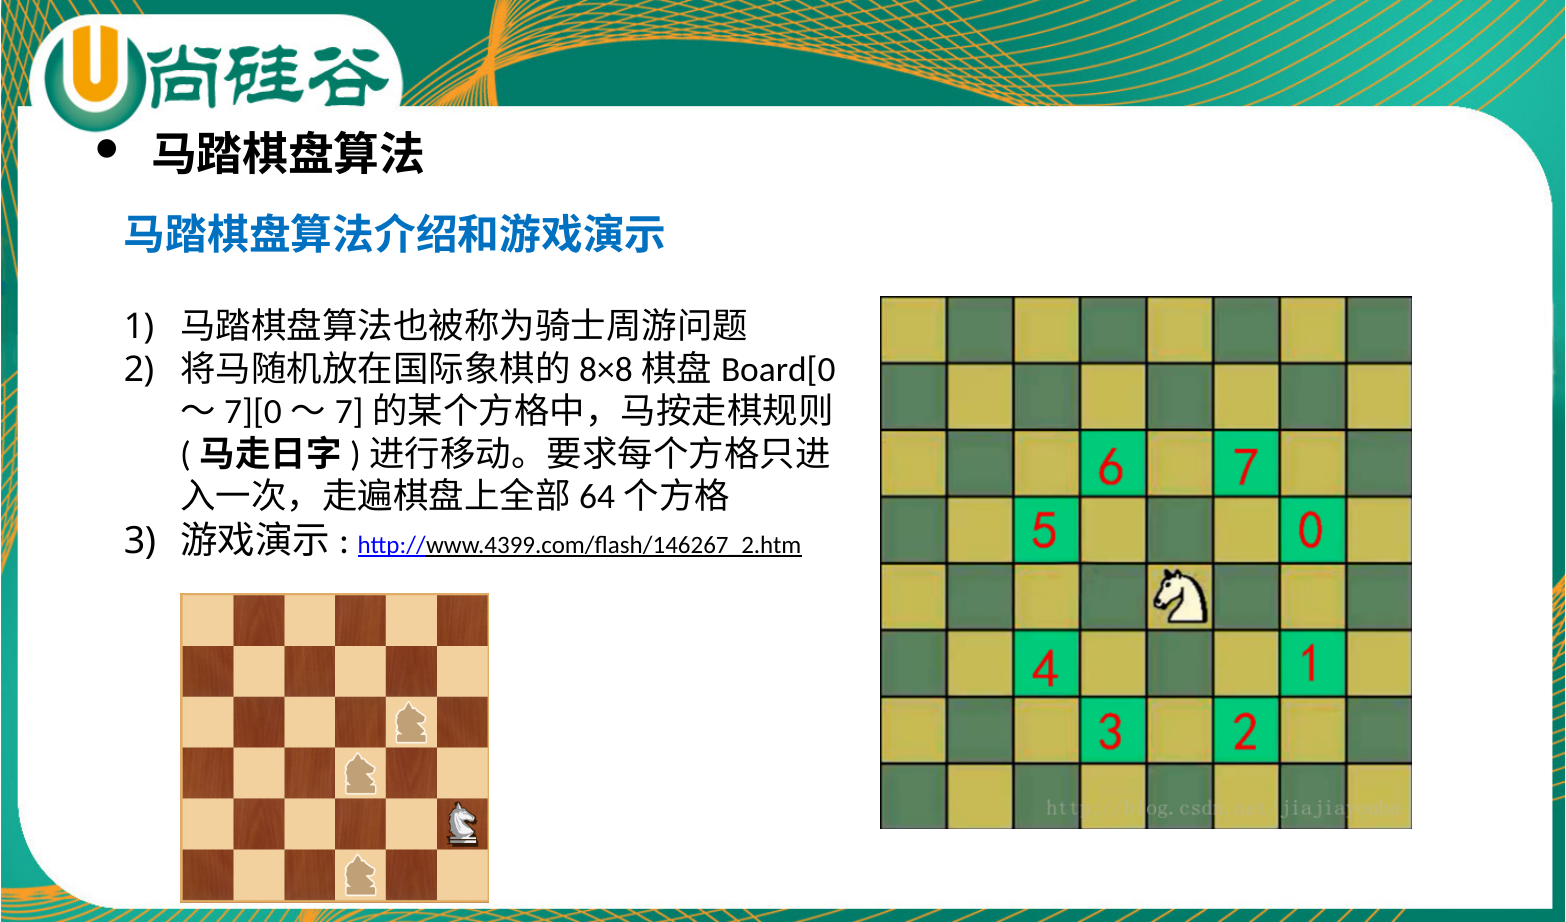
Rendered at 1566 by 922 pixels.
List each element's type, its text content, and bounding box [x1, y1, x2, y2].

picture [0, 0, 1566, 922]
text_box 马踏棋盘算法介绍和游戏演示 马踏棋盘算法也被称为骑士周游问题 将马随机放在国际象棋的8×8棋盘Board[0～7][0～7]的某个方格中，马按走棋规则(马走日字)进行移动。要求每个方格只进入一次，走遍棋盘上全部64个方格 游戏演示: http://www.4399.com/flash/146267_2.htm [109, 200, 868, 614]
text_box 马踏棋盘算法 [79, 123, 1325, 188]
